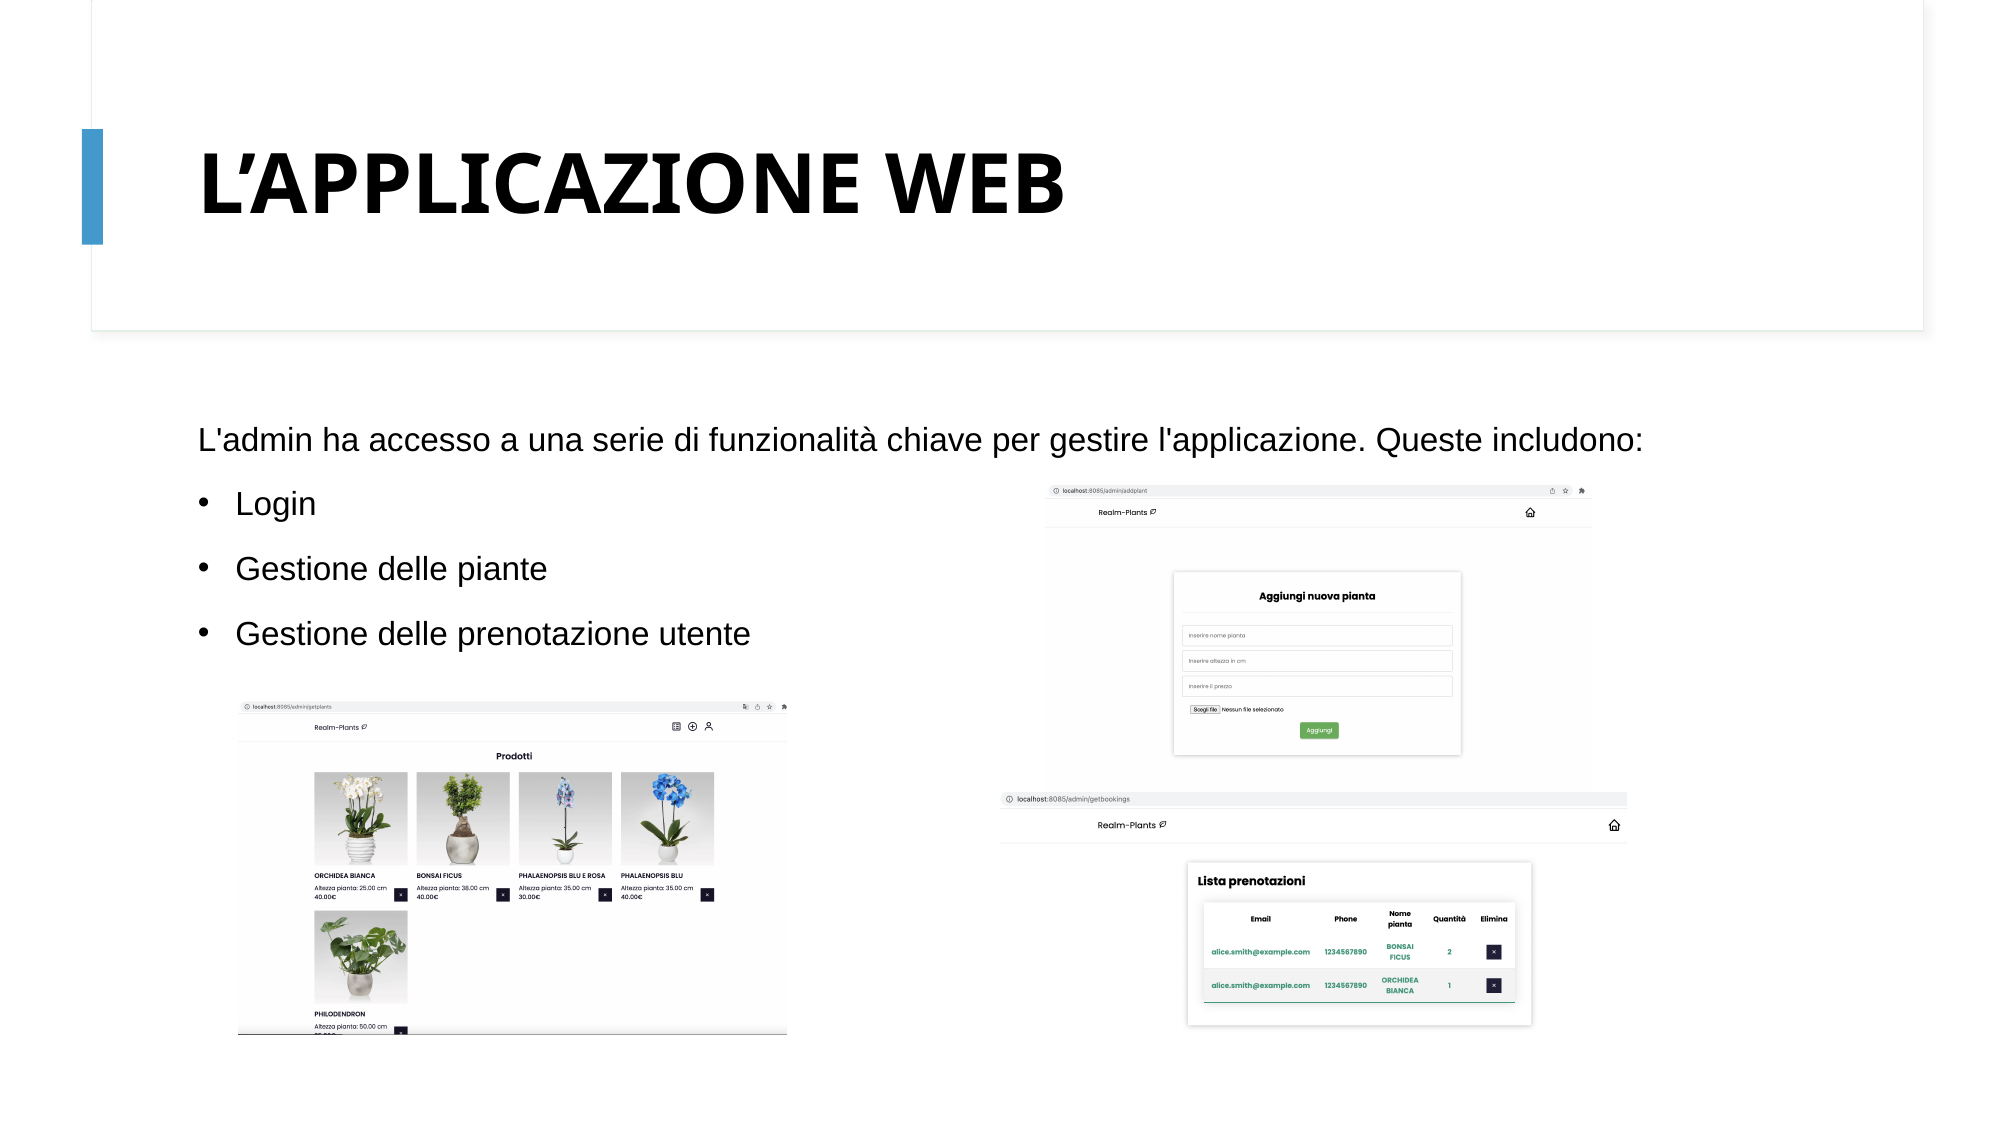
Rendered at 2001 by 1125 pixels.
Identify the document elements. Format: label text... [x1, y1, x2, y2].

title L’APPLICAZIONE WEB [183, 90, 1851, 284]
picture [238, 701, 787, 1035]
picture [999, 484, 1628, 1069]
list L'admin ha accesso a una serie di funzionalità chiave per gestire l'applicazione. Queste includono: Login Gestione delle piante Gestione delle prenotazione utente [183, 406, 1851, 1013]
